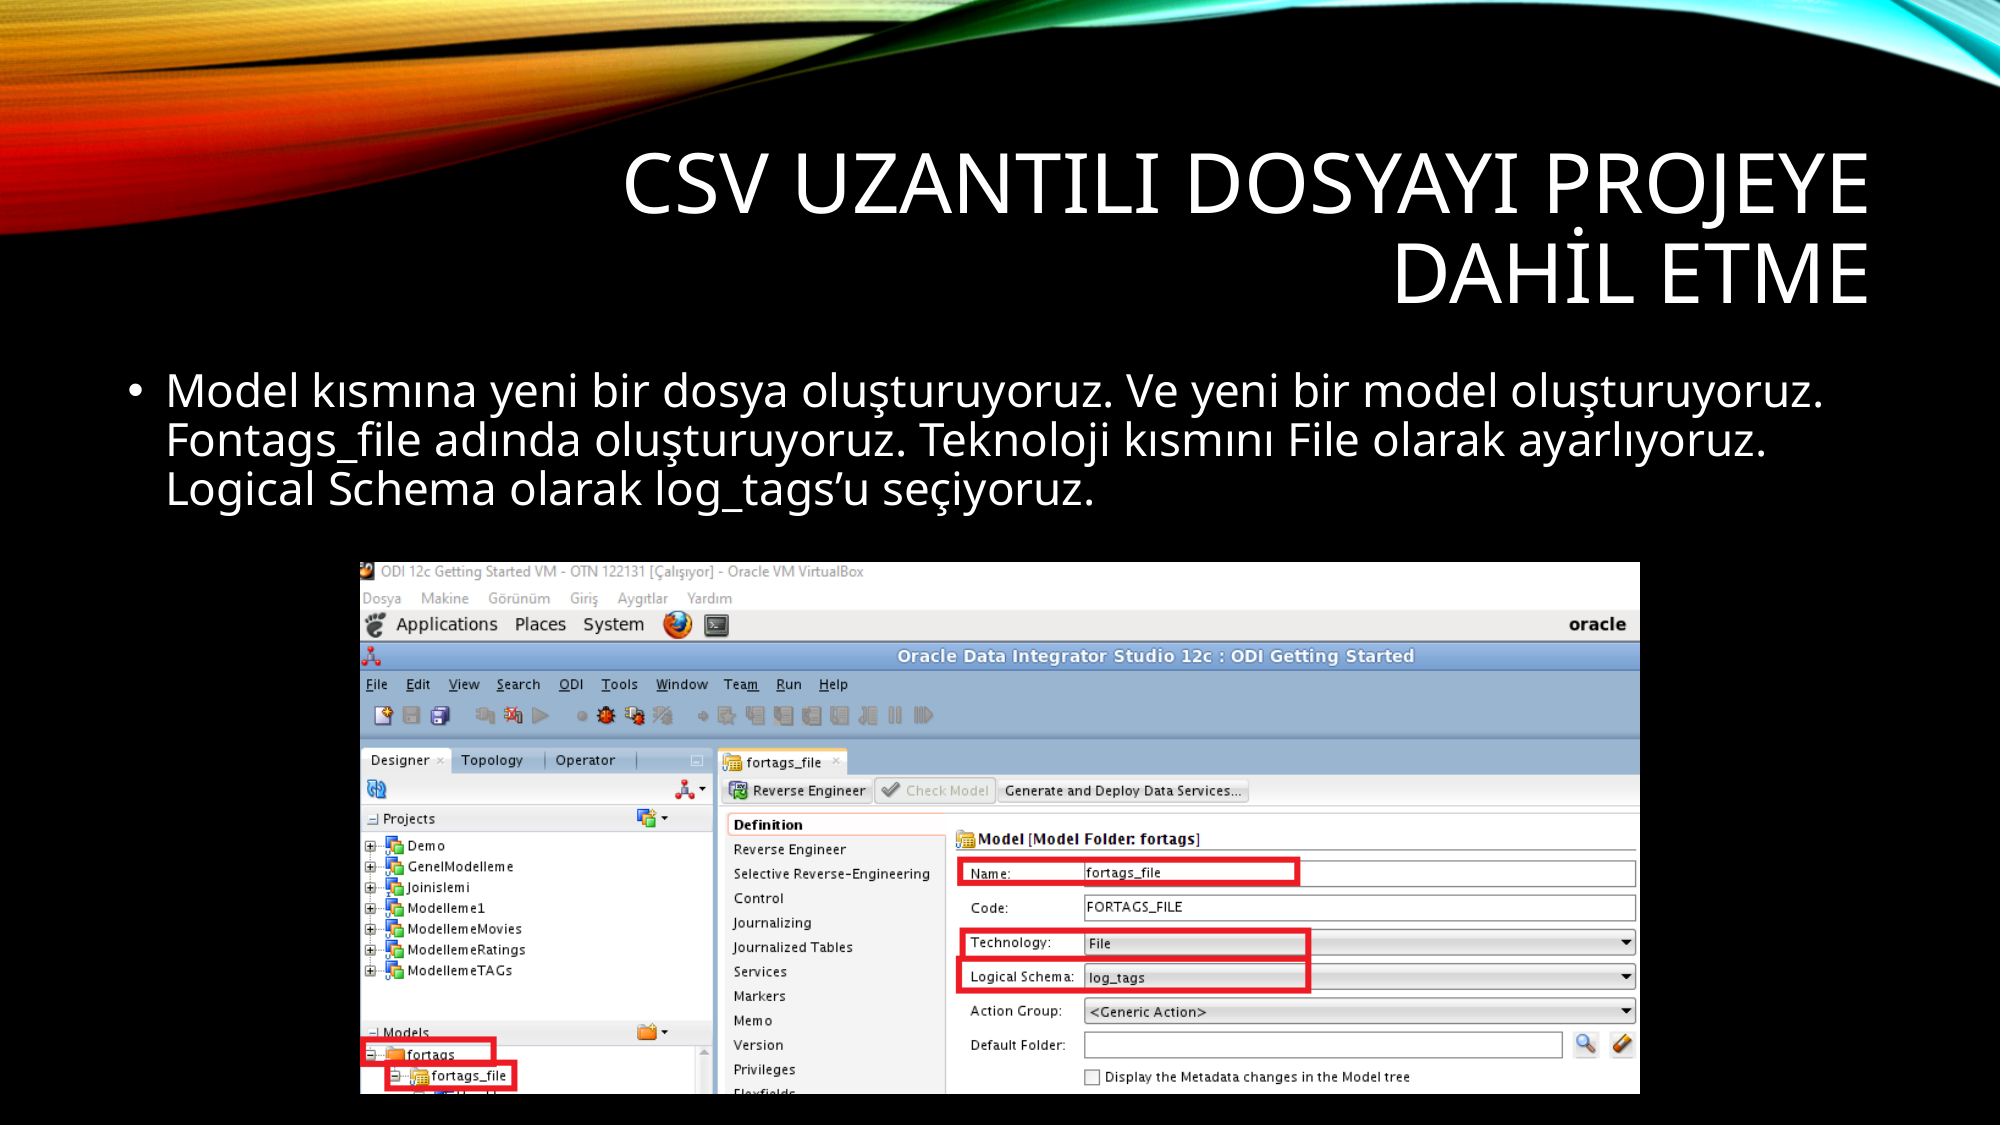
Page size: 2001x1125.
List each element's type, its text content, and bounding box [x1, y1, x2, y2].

list Model kısmına yeni bir dosya oluşturuyoruz. Ve yeni bir model oluşturuyoruz. Fontags_file adında oluşturuyoruz. Teknoloji kısmını File olarak ayarlıyoruz. Logical Schema olarak log_tags’u seçiyoruz. [112, 360, 1888, 1021]
picture [359, 562, 1640, 1094]
title CSV uzantılı dosyayı projeye dahil etme [474, 125, 1888, 338]
picture [0, 0, 2000, 237]
